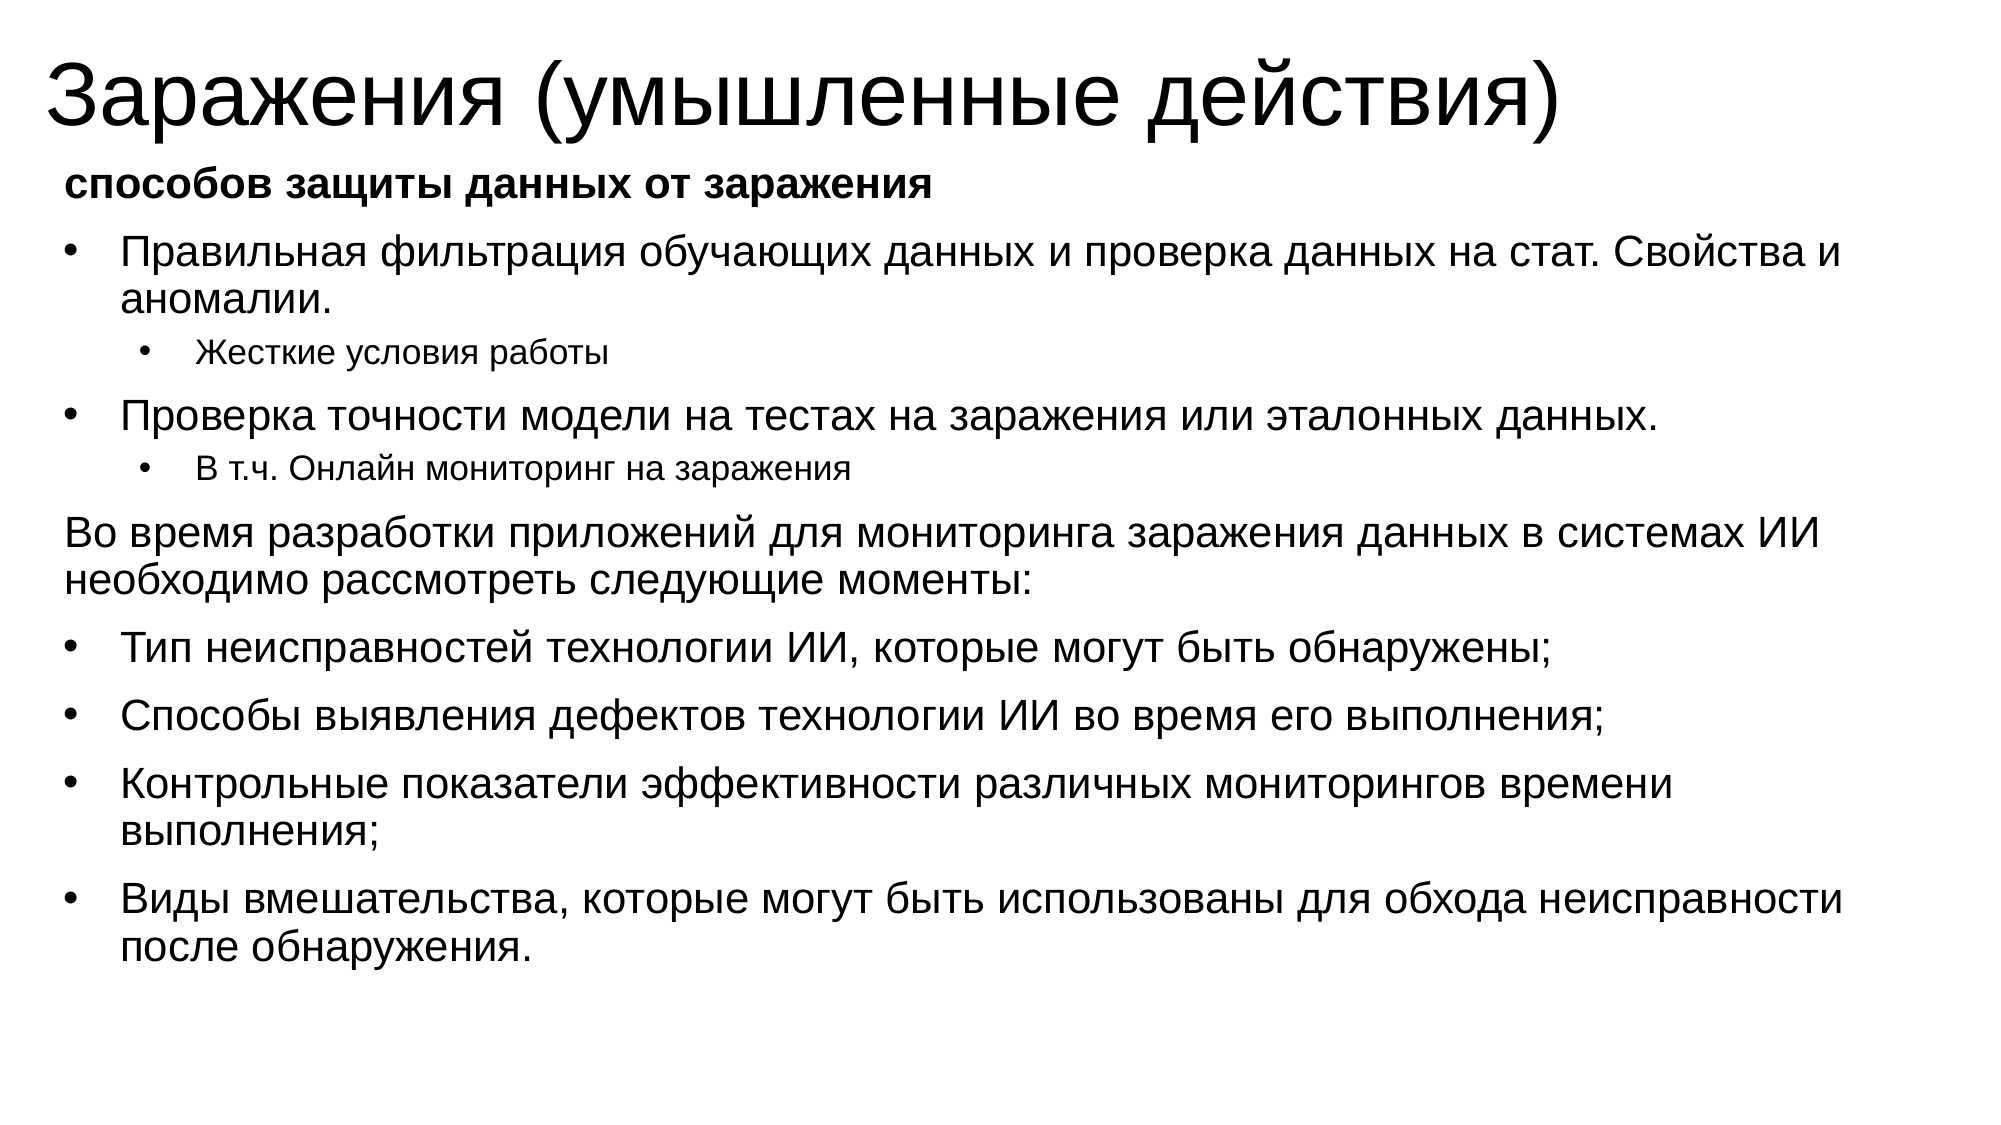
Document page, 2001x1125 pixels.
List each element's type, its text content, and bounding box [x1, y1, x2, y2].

title Заражения (умышленные действия) [30, 40, 1849, 153]
list способов защиты данных от заражения Правильная фильтрация обучающих данных и проверка данных на стат. Свойства и аномалии. Жесткие условия работы Проверка точности модели на тестах на заражения или эталонных данных. В т.ч. Онлайн мониторинг на заражения Во время разработки приложений для мониторинга заражения данных в системах ИИ необходимо рассмотреть следующие моменты: Тип неисправностей технологии ИИ, которые могут быть обнаружены; Способы выявления дефектов технологии ИИ во время его выполнения; Контрольные показатели эффективности различных мониторингов времени выполнения; Виды вмешательства, которые могут быть использованы для обхода неисправности после обнаружения. [30, 153, 1940, 1088]
